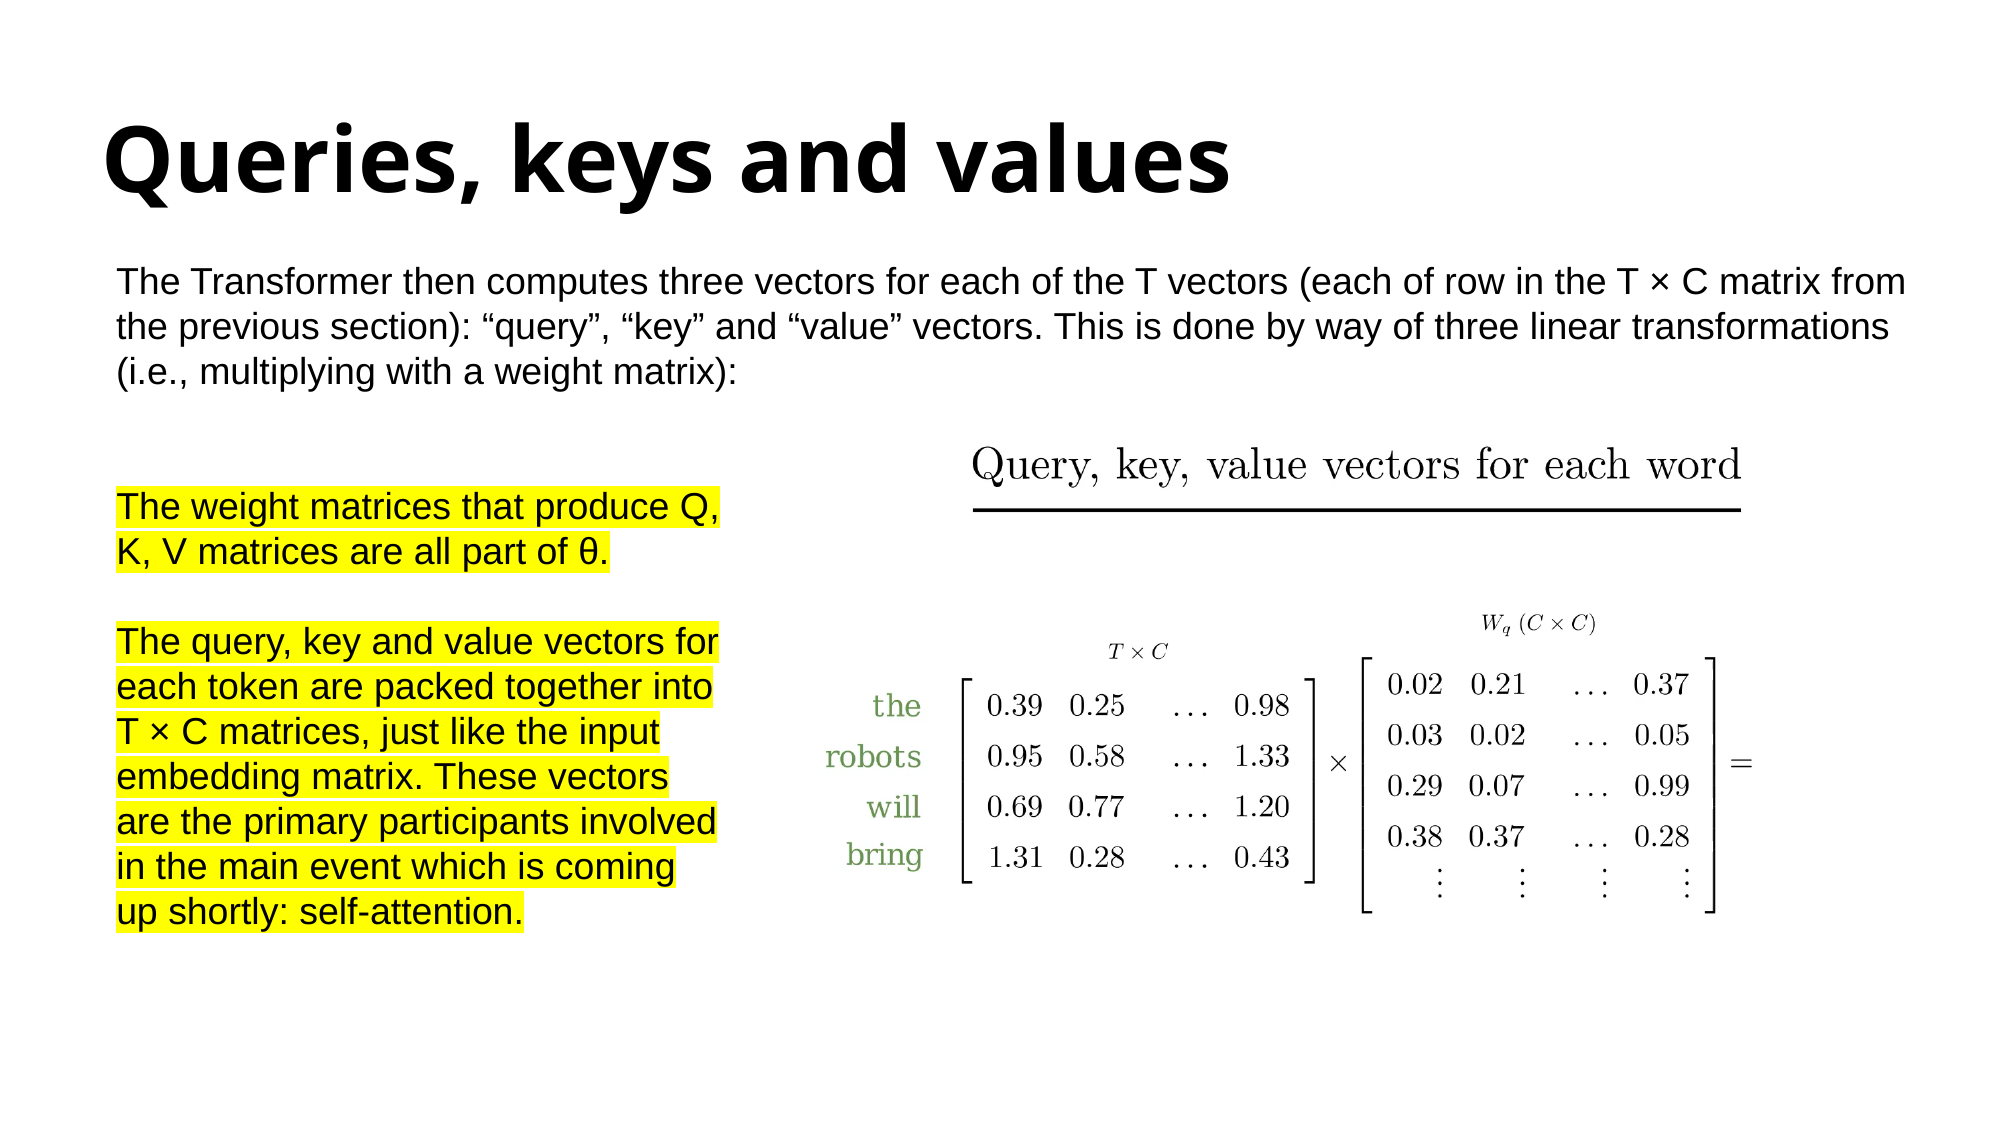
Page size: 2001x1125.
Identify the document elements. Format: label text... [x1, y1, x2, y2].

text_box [712, 400, 2000, 1125]
text_box The Transformer then computes three vectors for each of the T vectors (each of row in the T × C matrix from the previous section): “query”, “key” and “value” vectors. This is done by way of three linear transformations (i.e., multiplying with a weight matrix): [101, 249, 1975, 400]
title Queries, keys and values [101, 100, 1792, 212]
text_box The weight matrices that produce Q, K, V matrices are all part of θ. The query, key and value vectors for each token are packed together into T × C matrices, just like the input embedding matrix. These vectors are the primary participants involved in the main event which is coming up shortly: self-attention. [101, 474, 707, 940]
